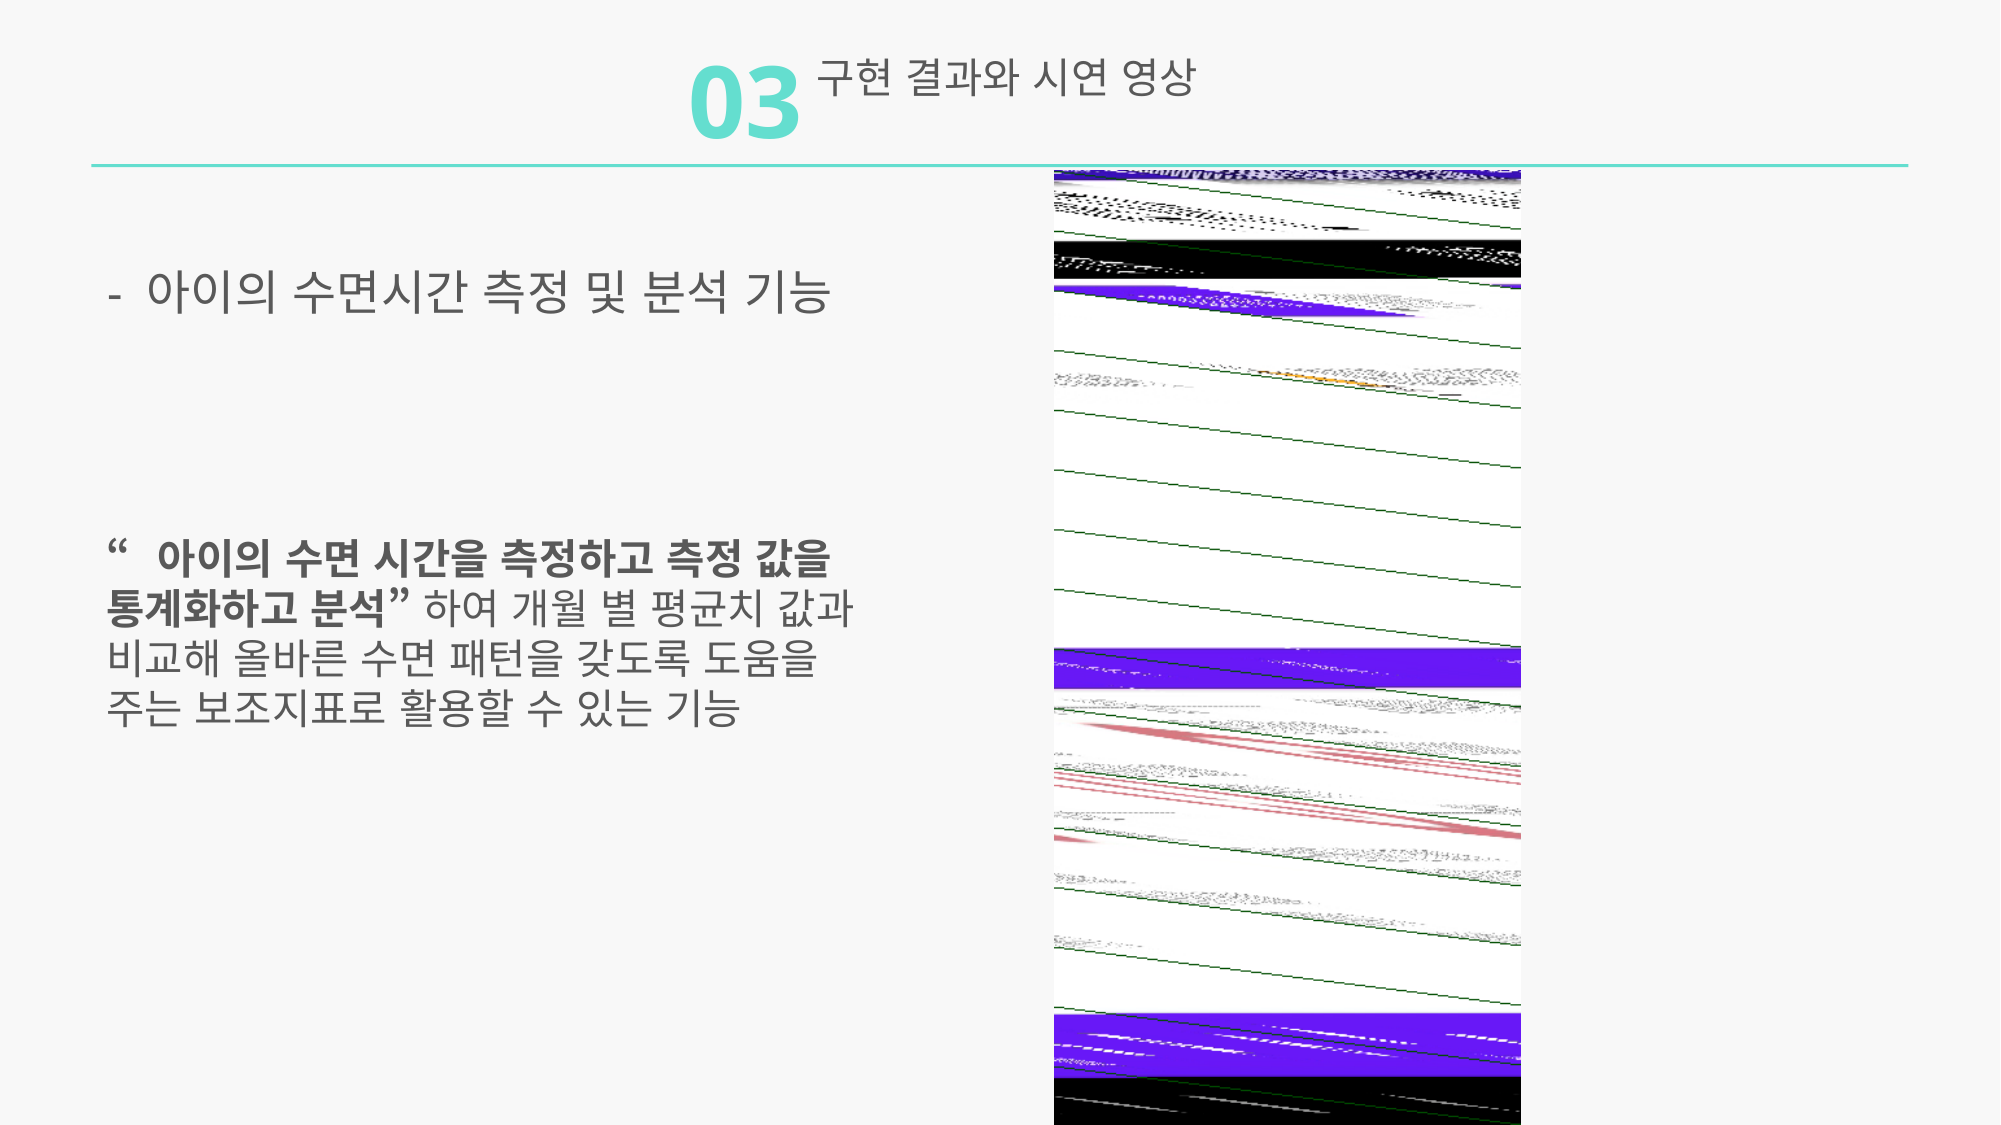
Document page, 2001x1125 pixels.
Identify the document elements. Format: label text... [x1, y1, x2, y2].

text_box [1053, 169, 1522, 1125]
text_box [90, 163, 673, 168]
text_box “아이의 수면 시간을 측정하고 측정 값을 통계화하고 분석” 하여 개월 별 평균치 값과 비교해 올바른 수면 패턴을 갖도록 도움을 주는 보조지표로 활용할 수 있는 기능 [91, 525, 920, 741]
text_box [1327, 163, 1909, 168]
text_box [673, 30, 1327, 168]
text_box - 아이의 수면시간 측정 및 분석 기능 [92, 255, 856, 328]
